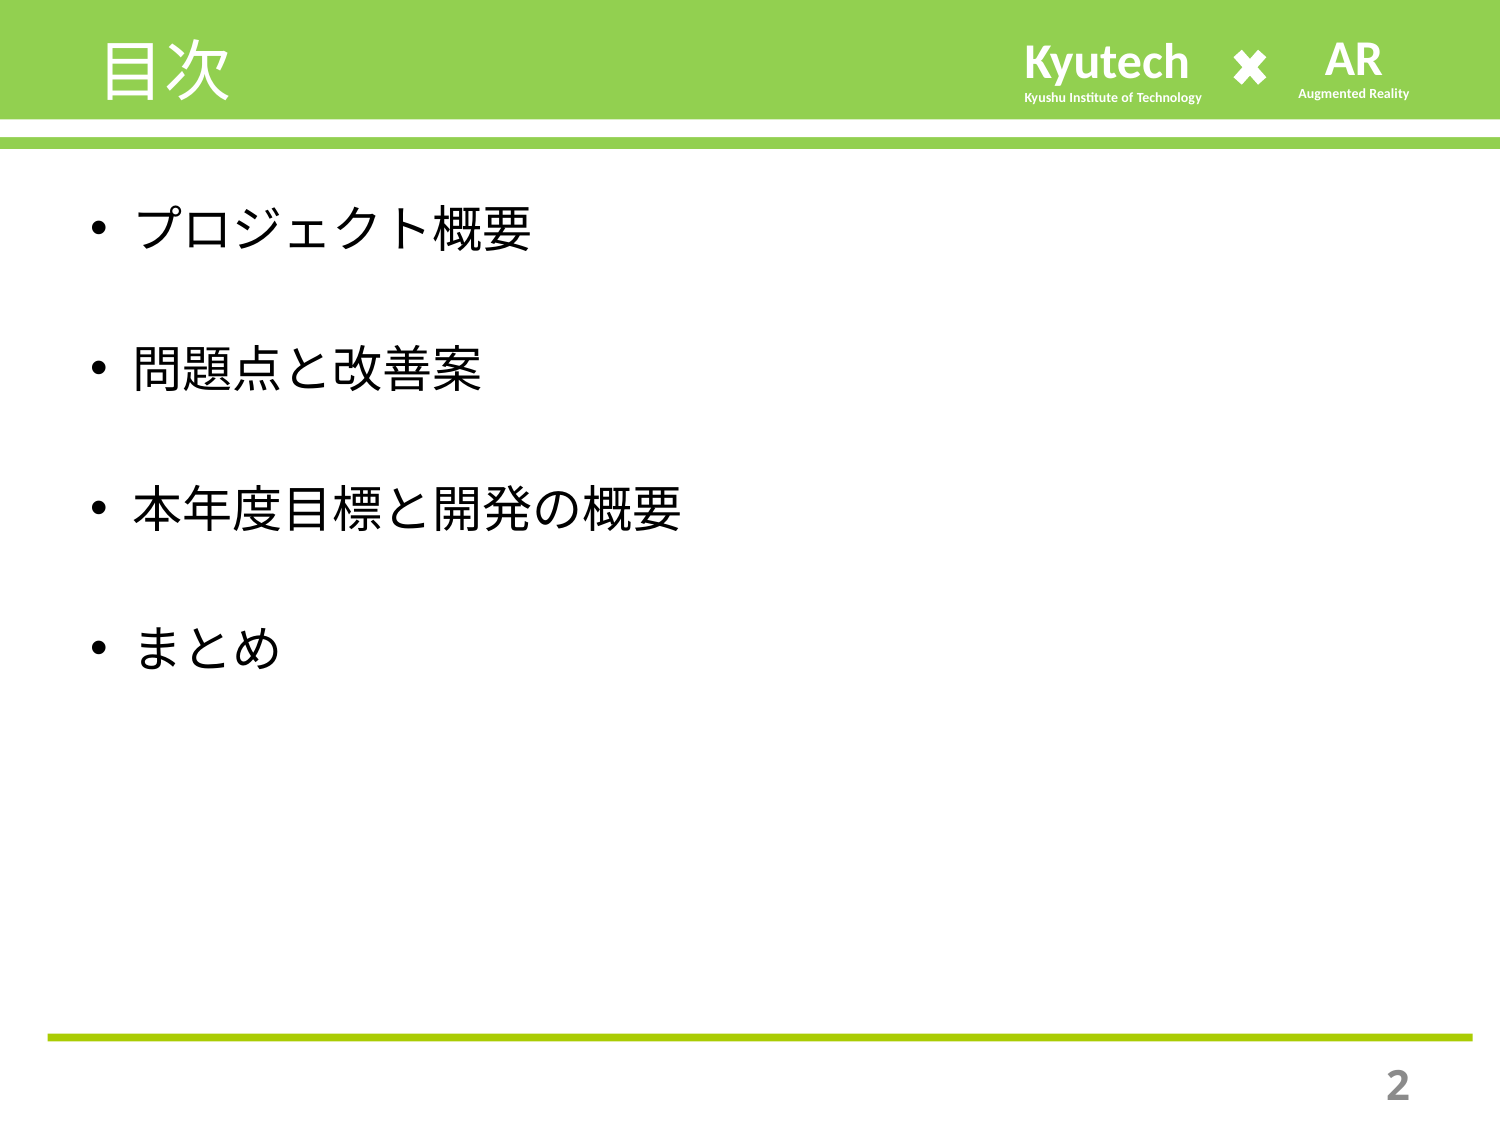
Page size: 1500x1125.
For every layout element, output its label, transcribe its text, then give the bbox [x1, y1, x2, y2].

slide_number 1 [1074, 1057, 1425, 1118]
title 目次 [82, 0, 1034, 138]
list プロジェクト概要 問題点と改善案 本年度目標と開発の概要 まとめ [75, 189, 1425, 933]
